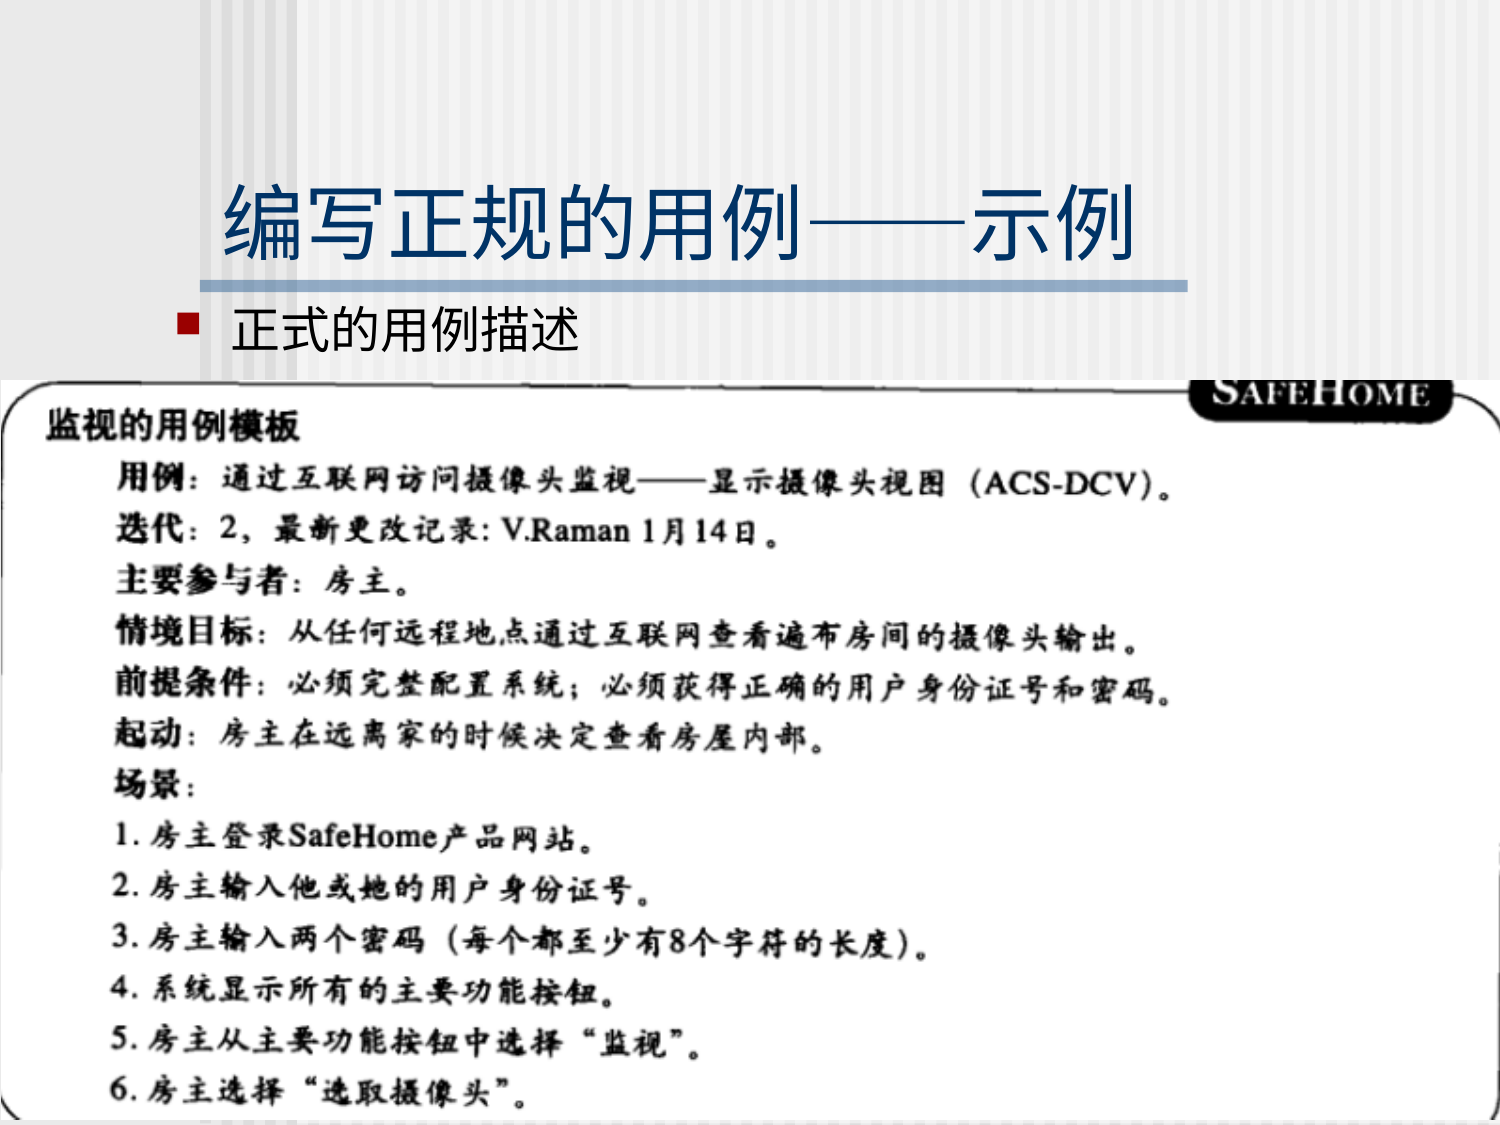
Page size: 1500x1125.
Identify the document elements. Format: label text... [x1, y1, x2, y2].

list 正式的用例描述 [159, 290, 632, 365]
picture [0, 380, 1500, 1120]
title 编写正规的用例——示例 [206, 174, 1500, 279]
